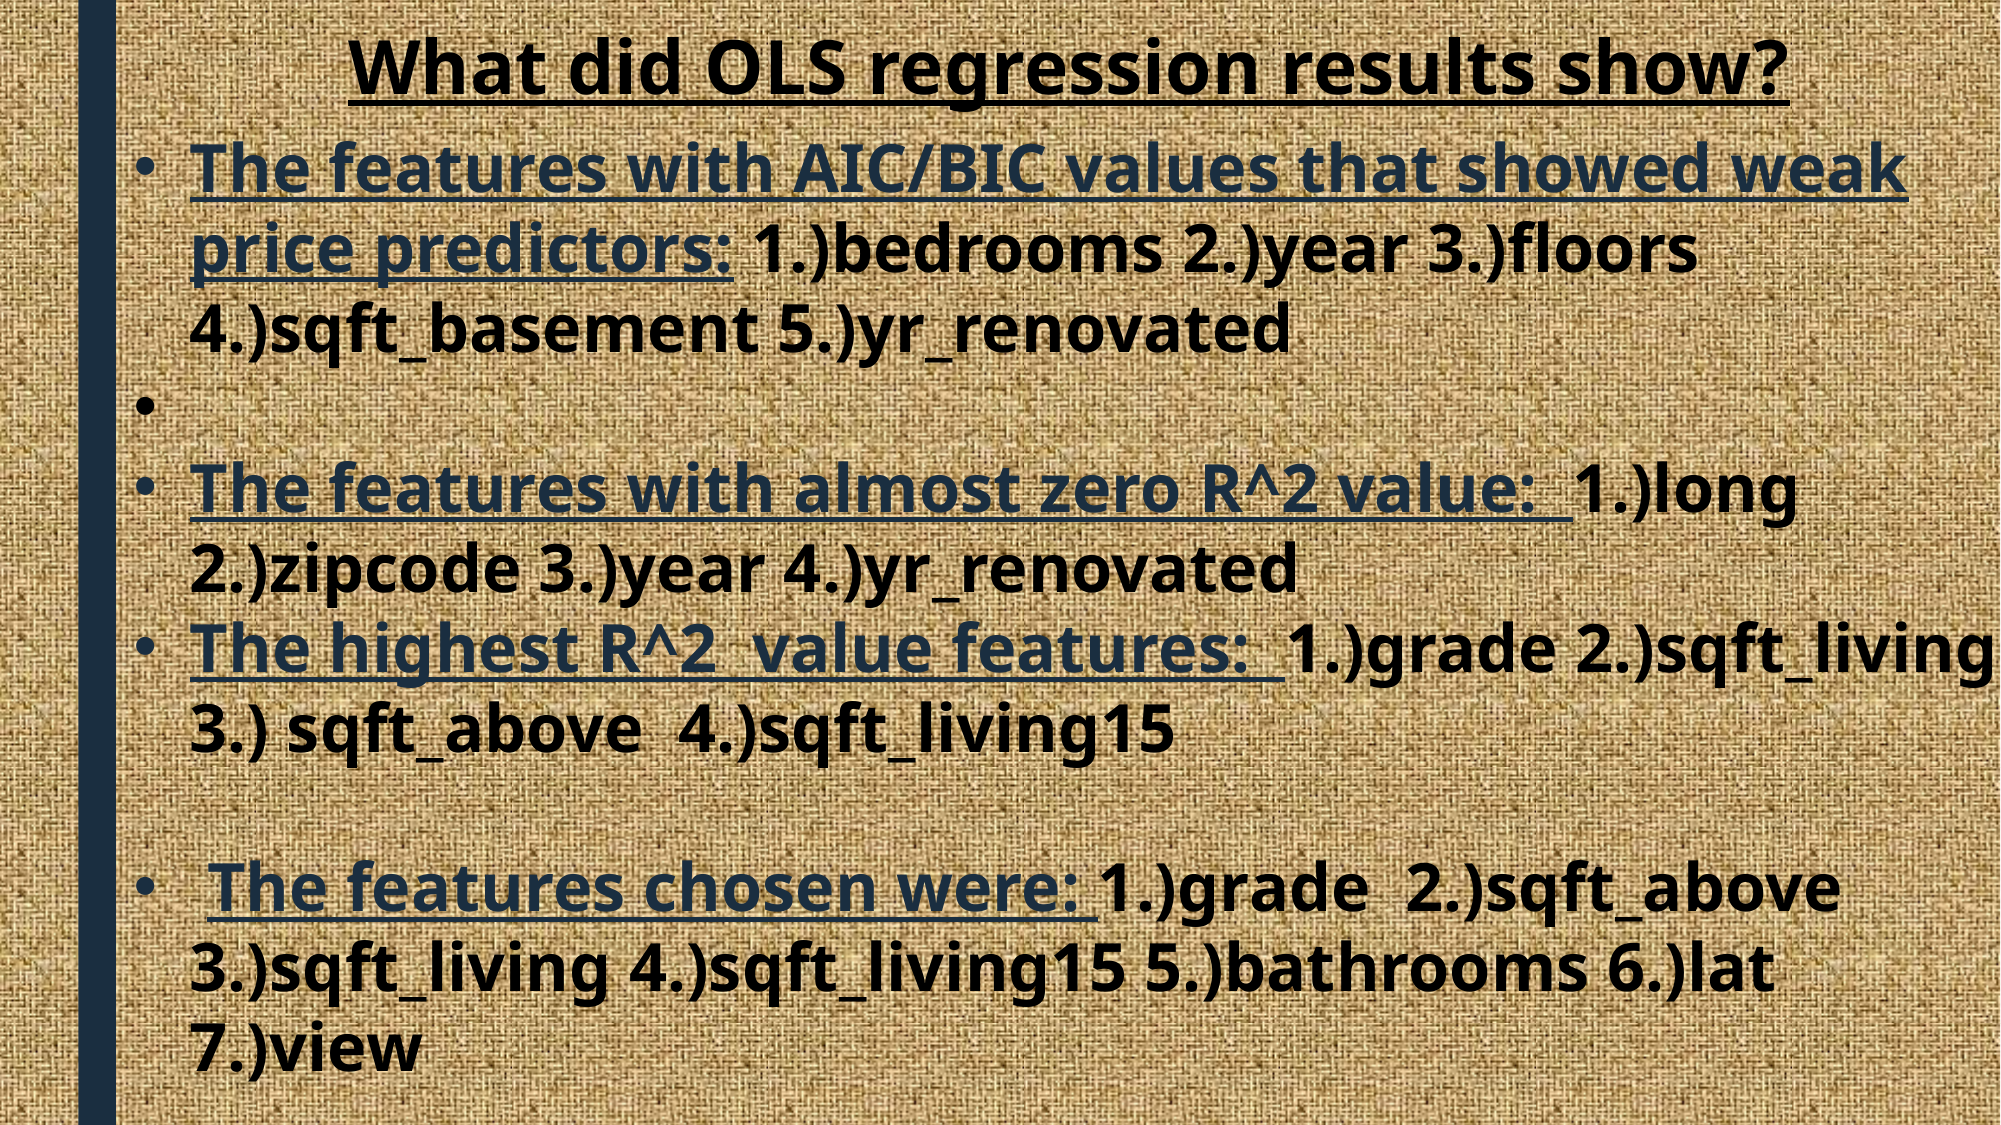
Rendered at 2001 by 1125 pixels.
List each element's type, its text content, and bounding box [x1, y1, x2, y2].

picture [116, 0, 2001, 1125]
text_box What did OLS regression results show? [173, 12, 1966, 117]
picture [0, 0, 78, 1125]
text_box The features with AIC/BIC values that showed weak price predictors: 1.)bedrooms 2.)year 3.)floors 4.)sqft_basement 5.)yr_renovated The features with almost zero R^2 value: 1.)long 2.)zipcode 3.)year 4.)yr_renovated The highest R^2 value features: 1.)grade 2.)sqft_living 3.) sqft_above 4.)sqft_living15 The features chosen were: 1.)grade 2.)sqft_above 3.)sqft_living 4.)sqft_living15 5.)bathrooms 6.)lat 7.)view [118, 118, 2000, 1093]
